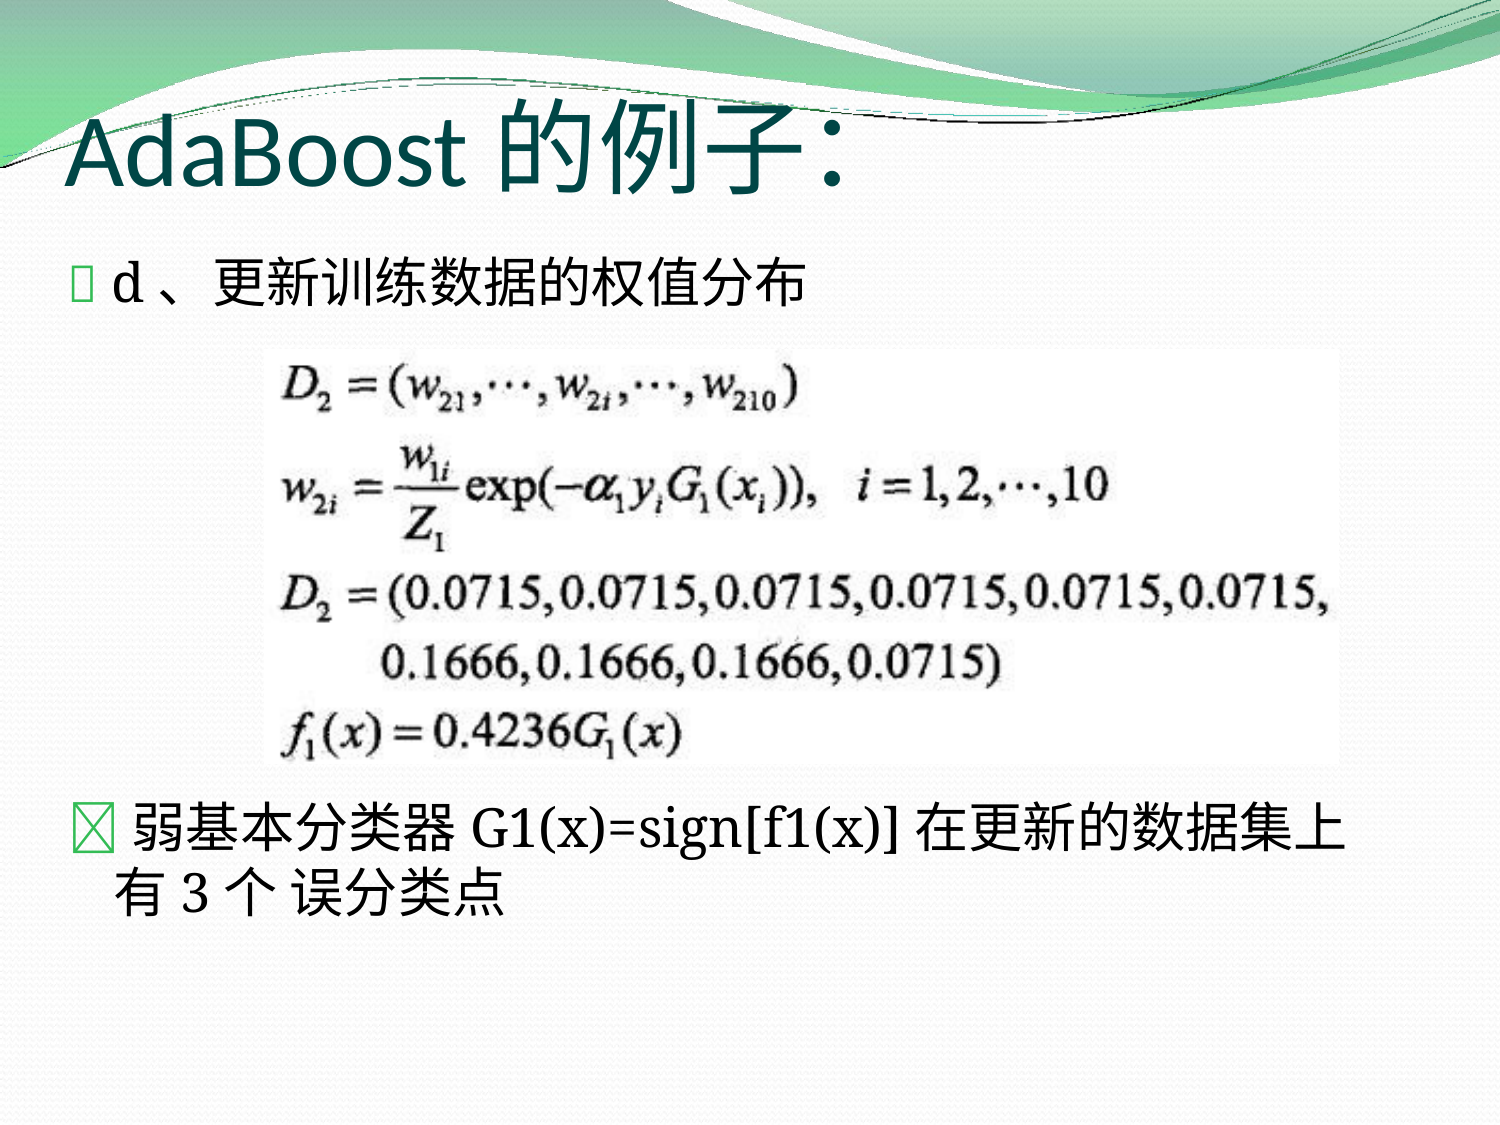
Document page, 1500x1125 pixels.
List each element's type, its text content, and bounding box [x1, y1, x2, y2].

text_box  d、更新训练数据的权值分布 [65, 246, 815, 313]
title AdaBoost的例子： [62, 80, 890, 270]
picture [0, 0, 1500, 1125]
text_box 弱基本分类器G1(x)=sign[f1(x)]在更新的数据集上有3个 误分类点 [65, 791, 1398, 924]
